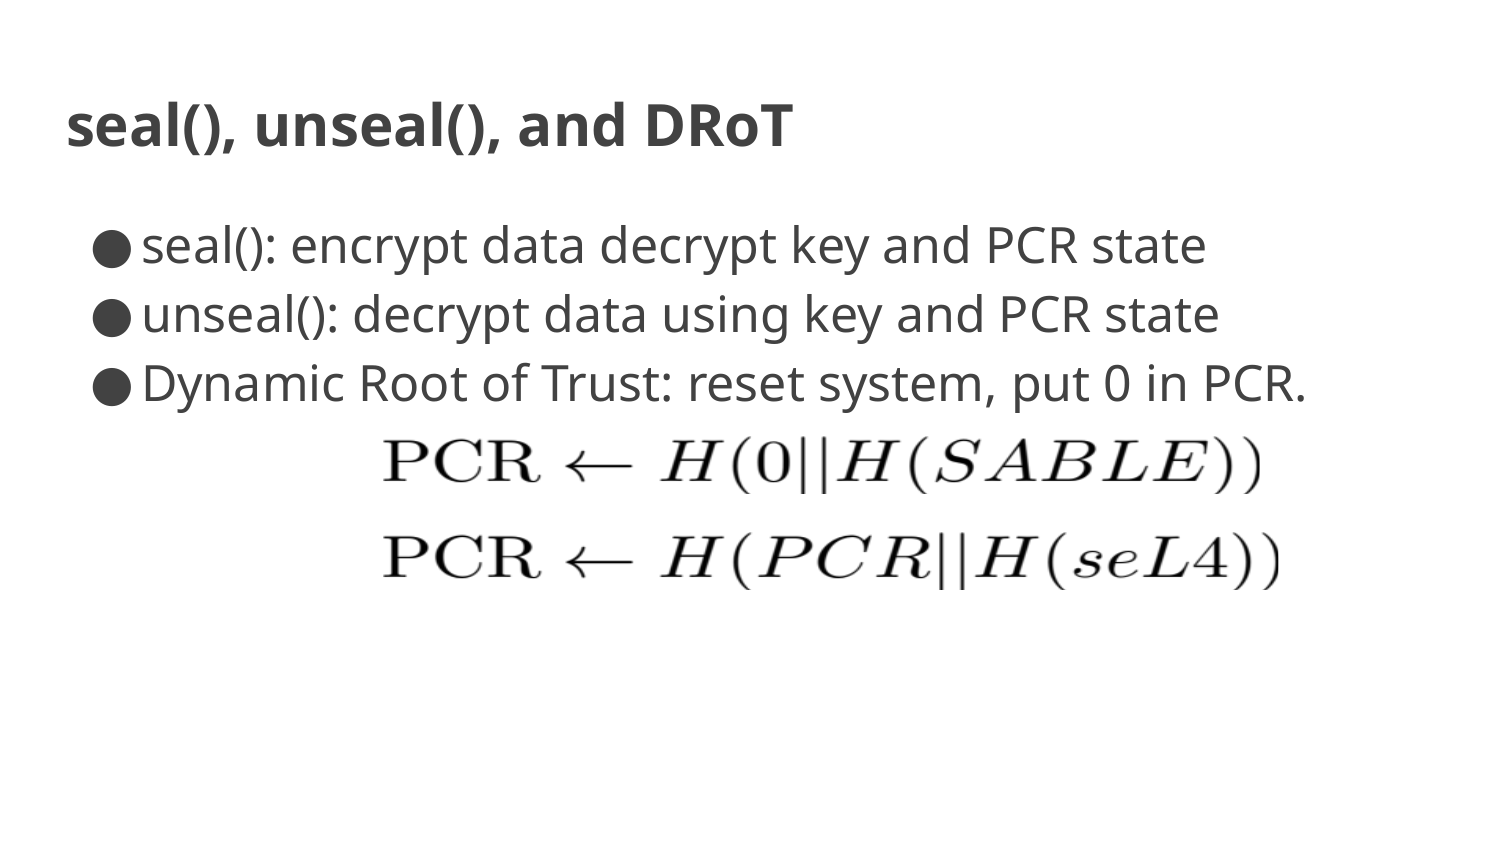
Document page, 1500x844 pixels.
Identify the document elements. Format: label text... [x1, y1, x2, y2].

list seal(): encrypt data decrypt key and PCR state unseal(): decrypt data using key and PCR state Dynamic Root of Trust: reset system, put 0 in PCR. [51, 189, 1449, 750]
picture [382, 435, 1260, 494]
picture [382, 531, 1279, 590]
title seal(), unseal(), and DRoT [51, 72, 1449, 167]
